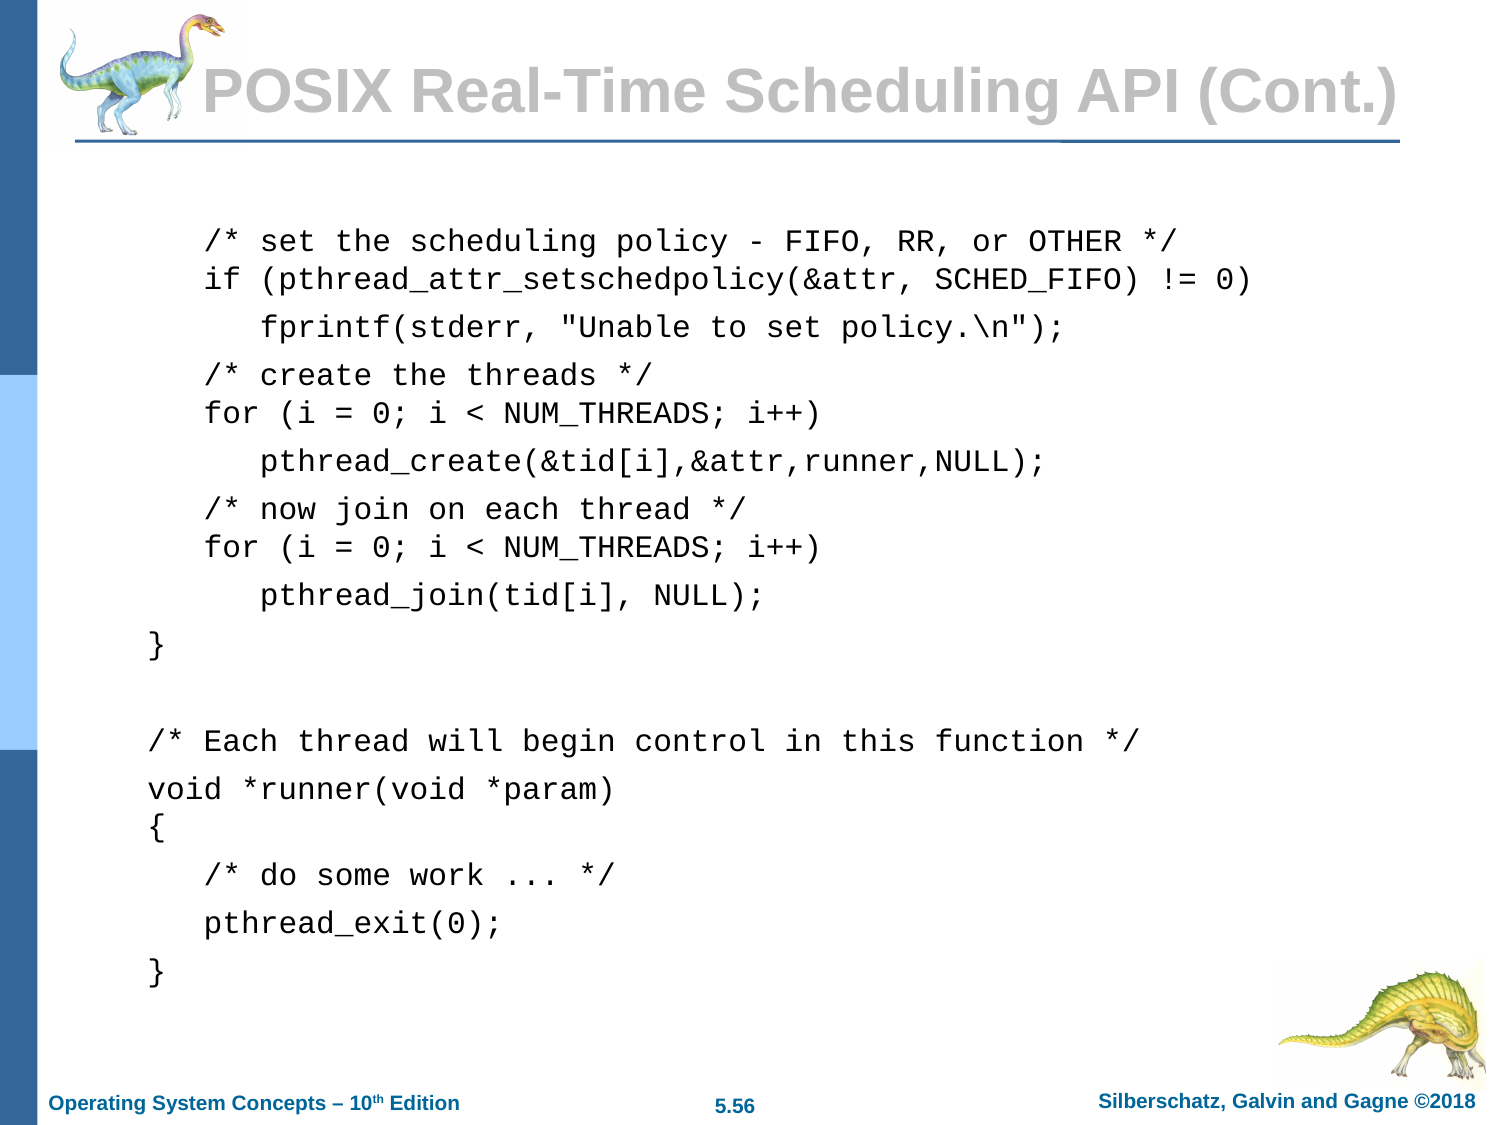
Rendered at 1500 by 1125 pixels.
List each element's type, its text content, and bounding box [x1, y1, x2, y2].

picture [1275, 959, 1486, 1090]
list /* set the scheduling policy - FIFO, RR, or OTHER */ if (pthread_attr_setschedpolicy(&attr, SCHED_FIFO) != 0) fprintf(stderr, "Unable to set policy.\n"); /* create the threads */ for (i = 0; i < NUM_THREADS; i++) pthread_create(&tid[i],&attr,runner,NULL); /* now join on each thread */ for (i = 0; i < NUM_THREADS; i++) pthread_join(tid[i], NULL); } /* Each thread will begin control in this function */ void *runner(void *param) { /* do some work ... */ pthread_exit(0); } [132, 213, 1396, 949]
title POSIX Real-Time Scheduling API (Cont.) [145, 38, 1458, 133]
picture [46, 0, 243, 149]
